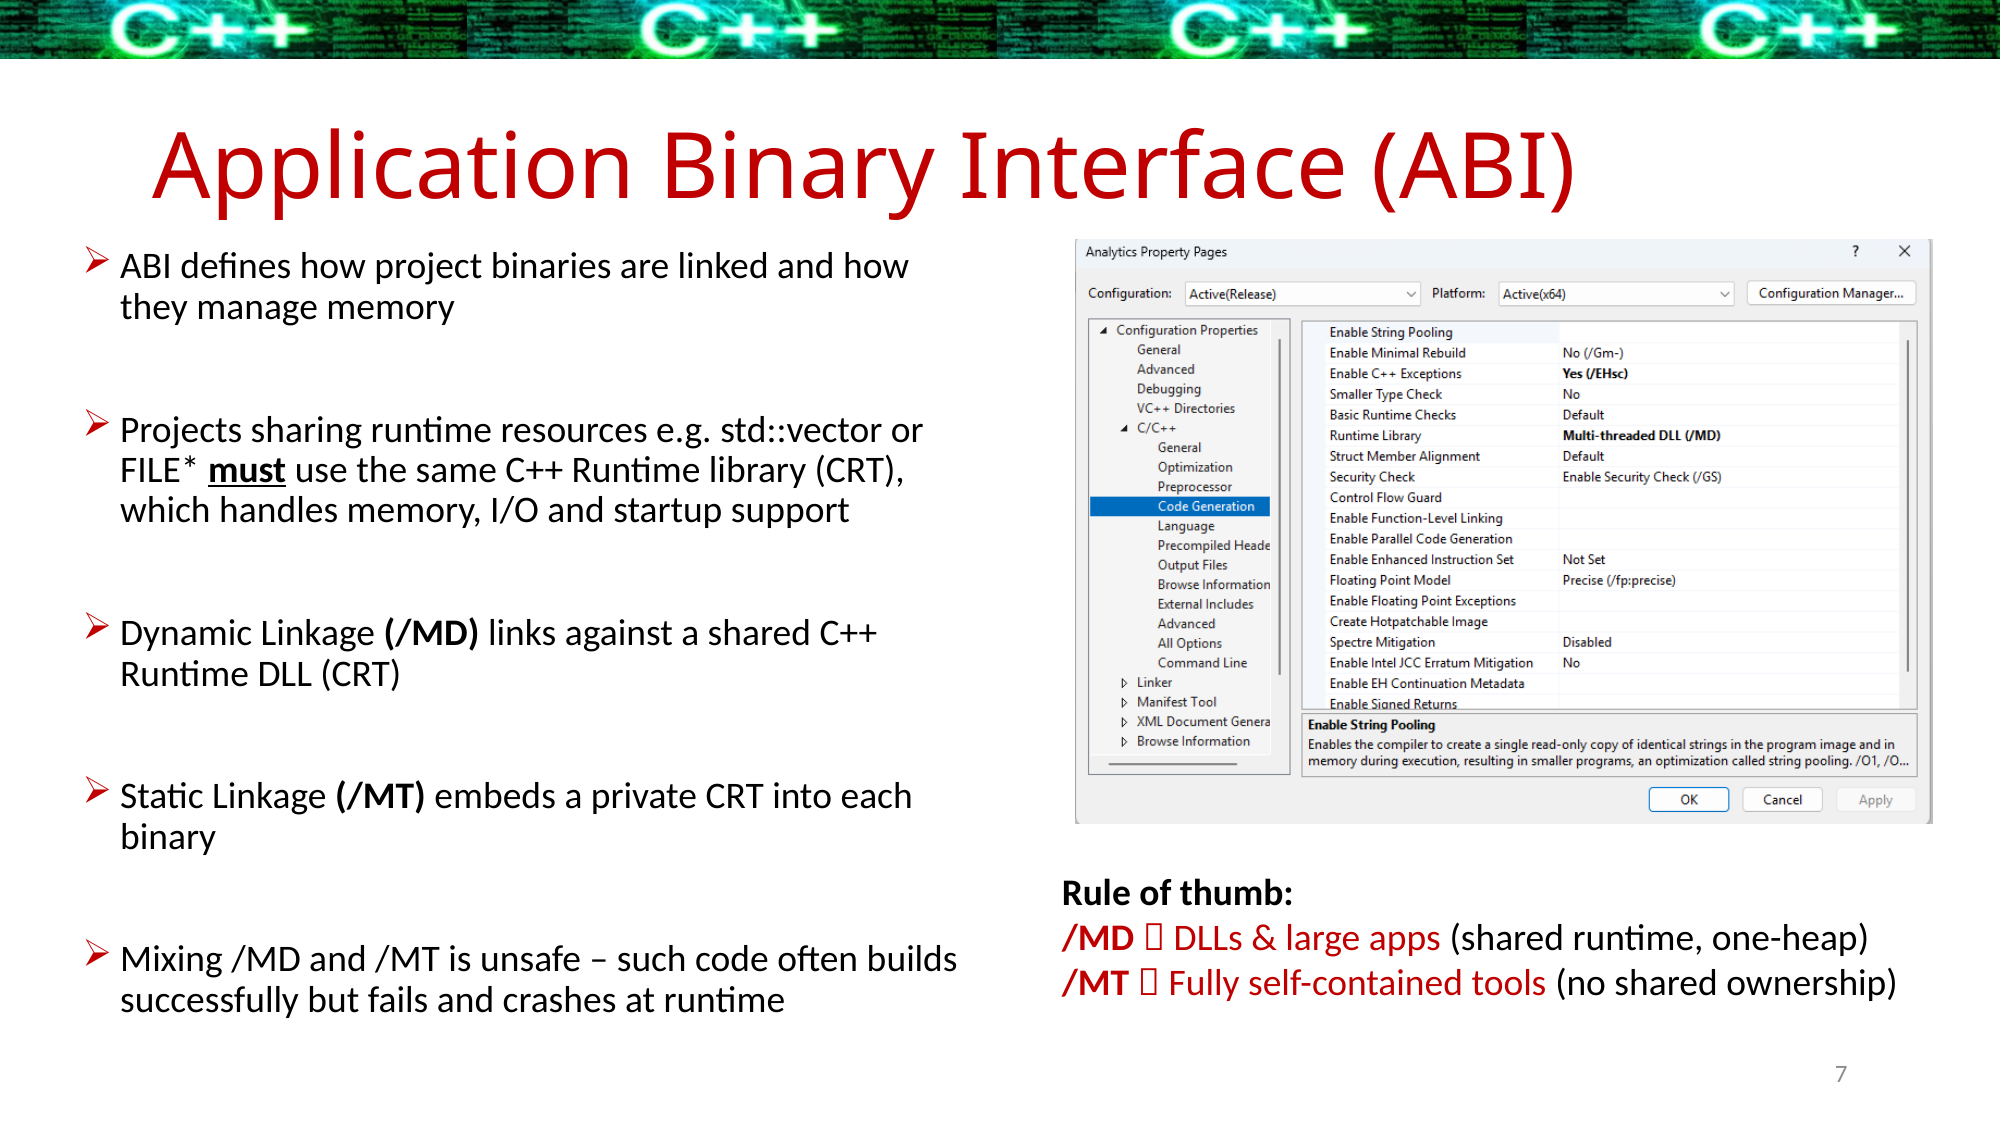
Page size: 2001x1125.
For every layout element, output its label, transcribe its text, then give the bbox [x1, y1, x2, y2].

slide_number 7 [1412, 1042, 1863, 1103]
picture [1075, 239, 1933, 824]
text_box ABI defines how project binaries are linked and how they manage memory Projects sharing runtime resources e.g. std::vector or FILE* must use the same C++ Runtime library (CRT), which handles memory, I/O and startup support Dynamic Linkage (/MD) links against a shared C++ Runtime DLL (CRT) Static Linkage (/MT) embeds a private CRT into each binary Mixing /MD and /MT is unsafe – such code often builds successfully but fails and crashes at runtime [67, 239, 978, 1013]
picture [0, 0, 2000, 59]
title Application Binary Interface (ABI) [137, 59, 1863, 278]
text_box Rule of thumb: /MD  DLLs & large apps (shared runtime, one-heap) /MT  Fully self-contained tools (no shared ownership) [1047, 860, 2000, 1011]
